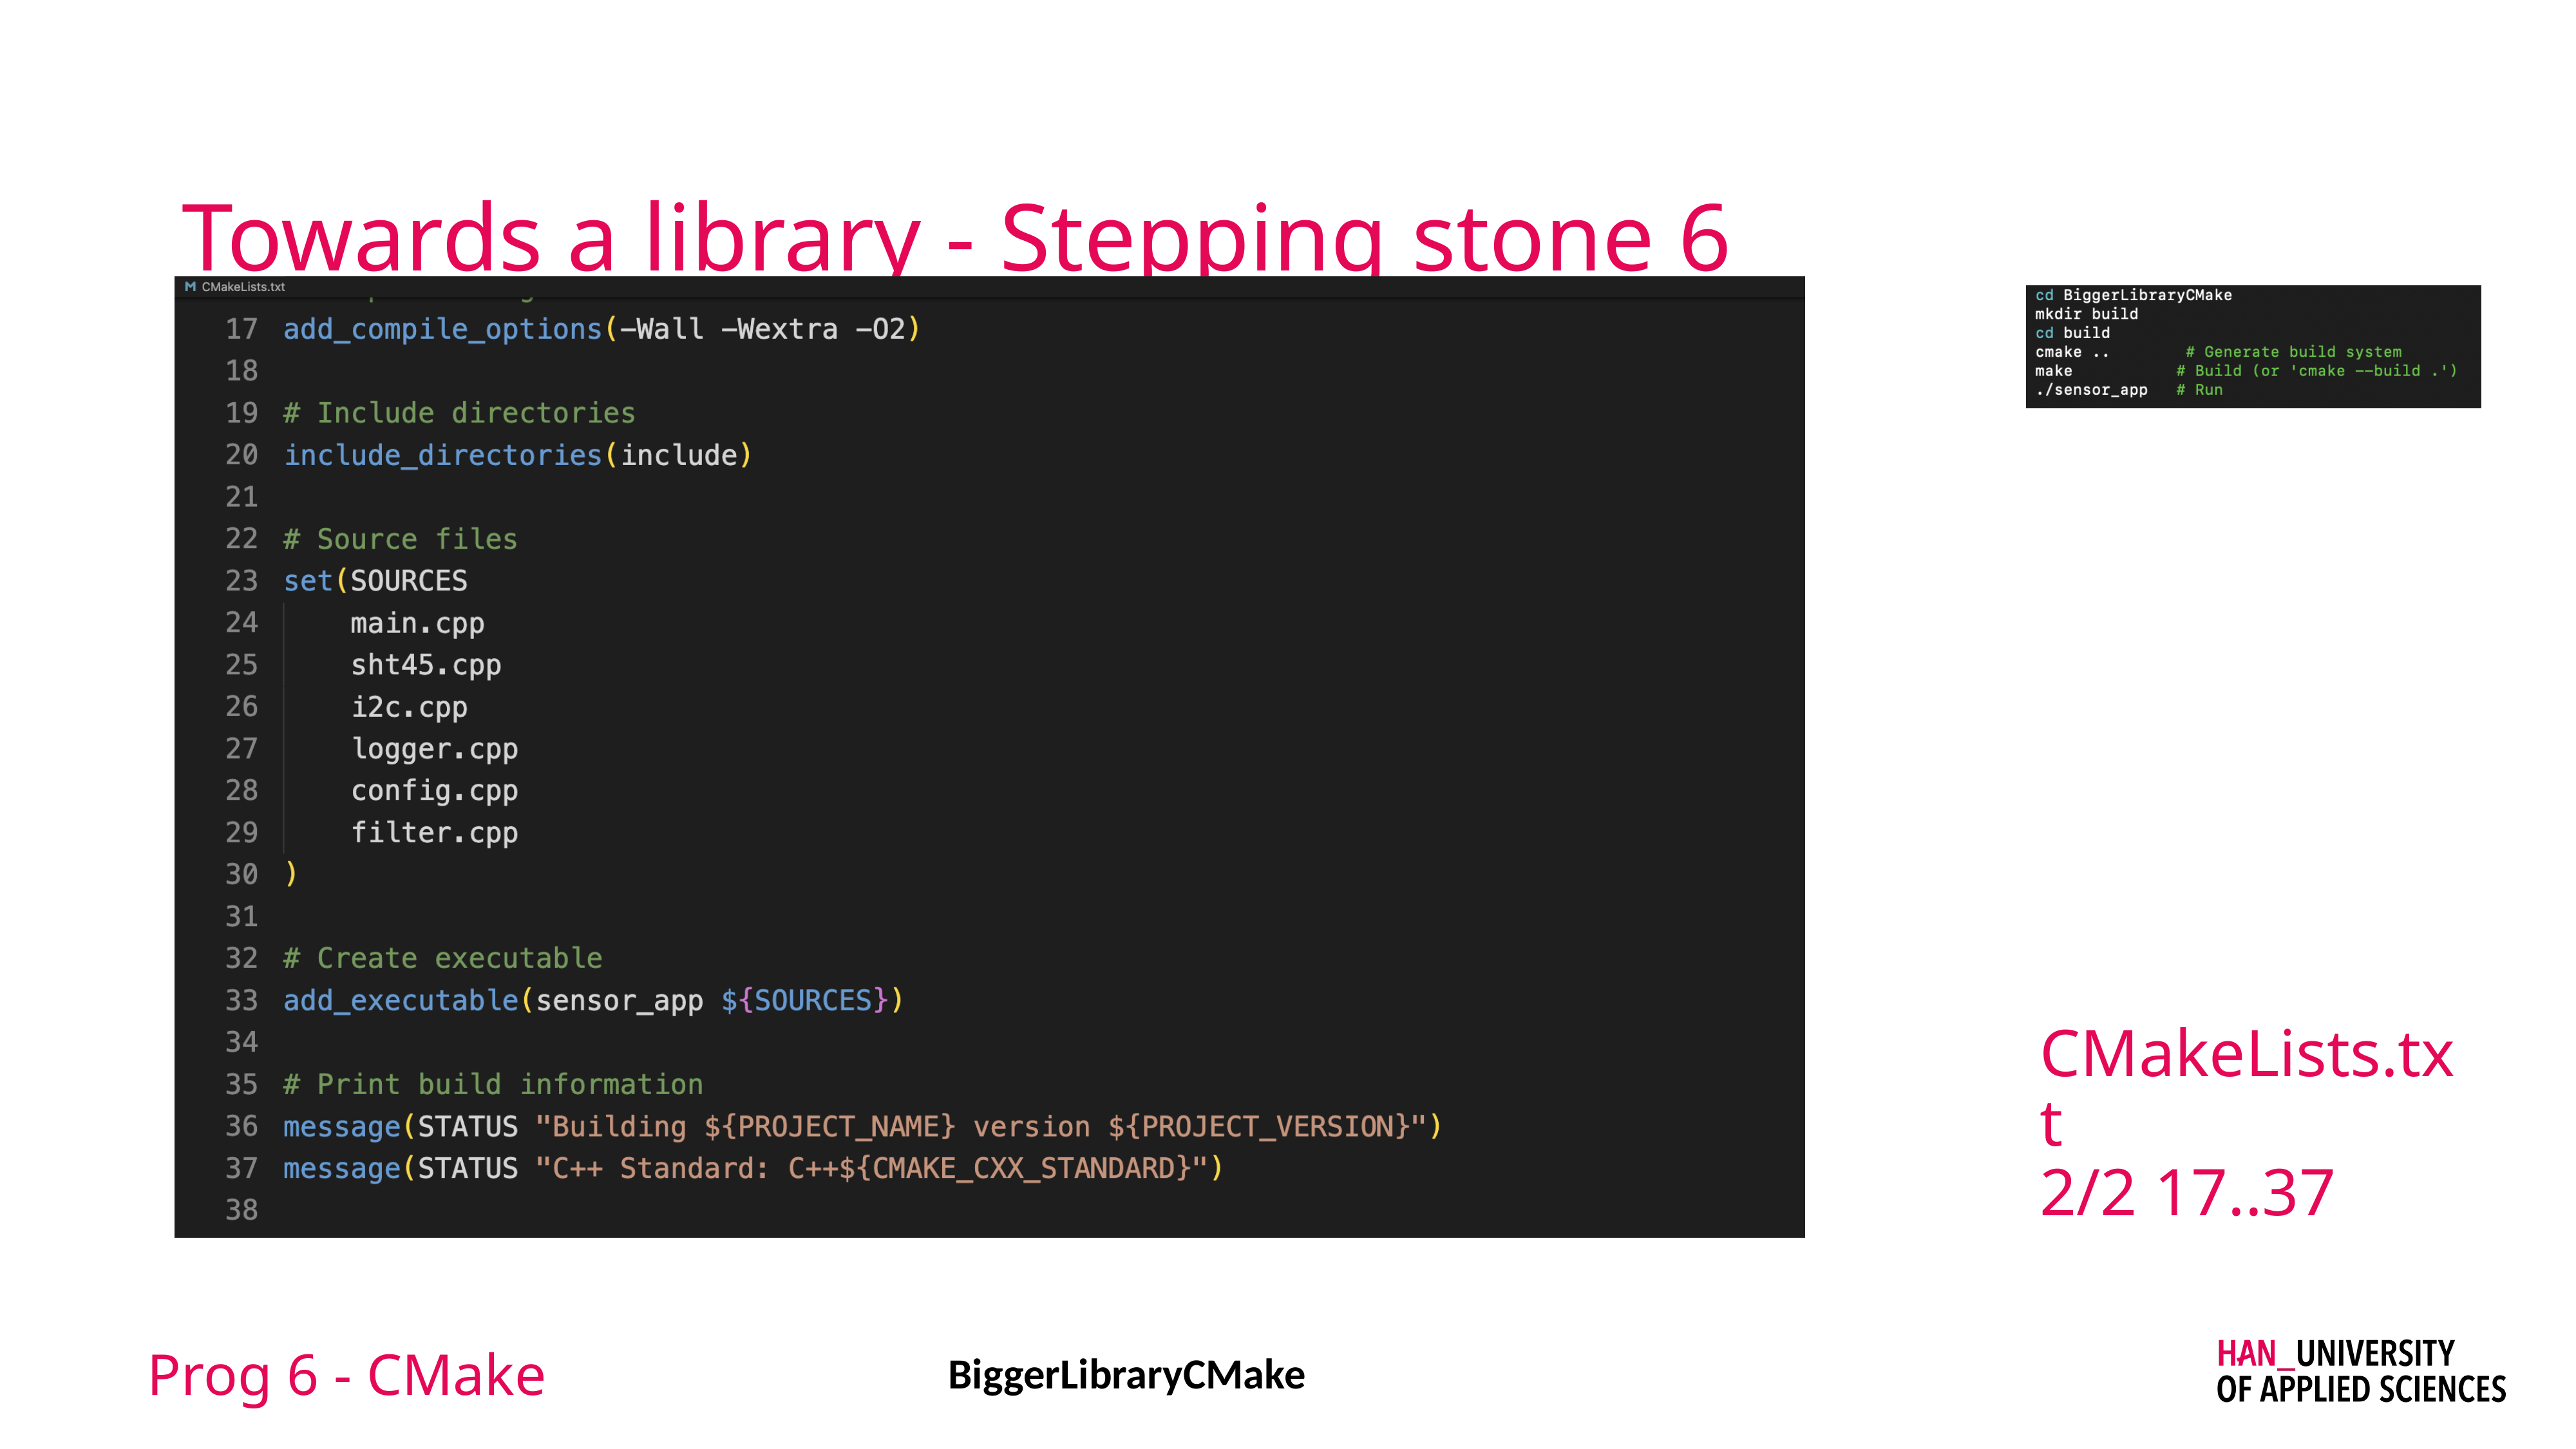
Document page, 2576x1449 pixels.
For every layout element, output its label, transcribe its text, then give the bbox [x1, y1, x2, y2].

picture [2025, 285, 2481, 408]
title Towards a library - Stepping stone 6 [176, 77, 2400, 296]
text_box CMakeLists.txt 2/2 17..37 [2035, 1016, 2472, 1235]
picture [2209, 1313, 2540, 1449]
picture [175, 276, 1805, 1238]
text_box BiggerLibraryCMake [916, 1341, 1338, 1403]
